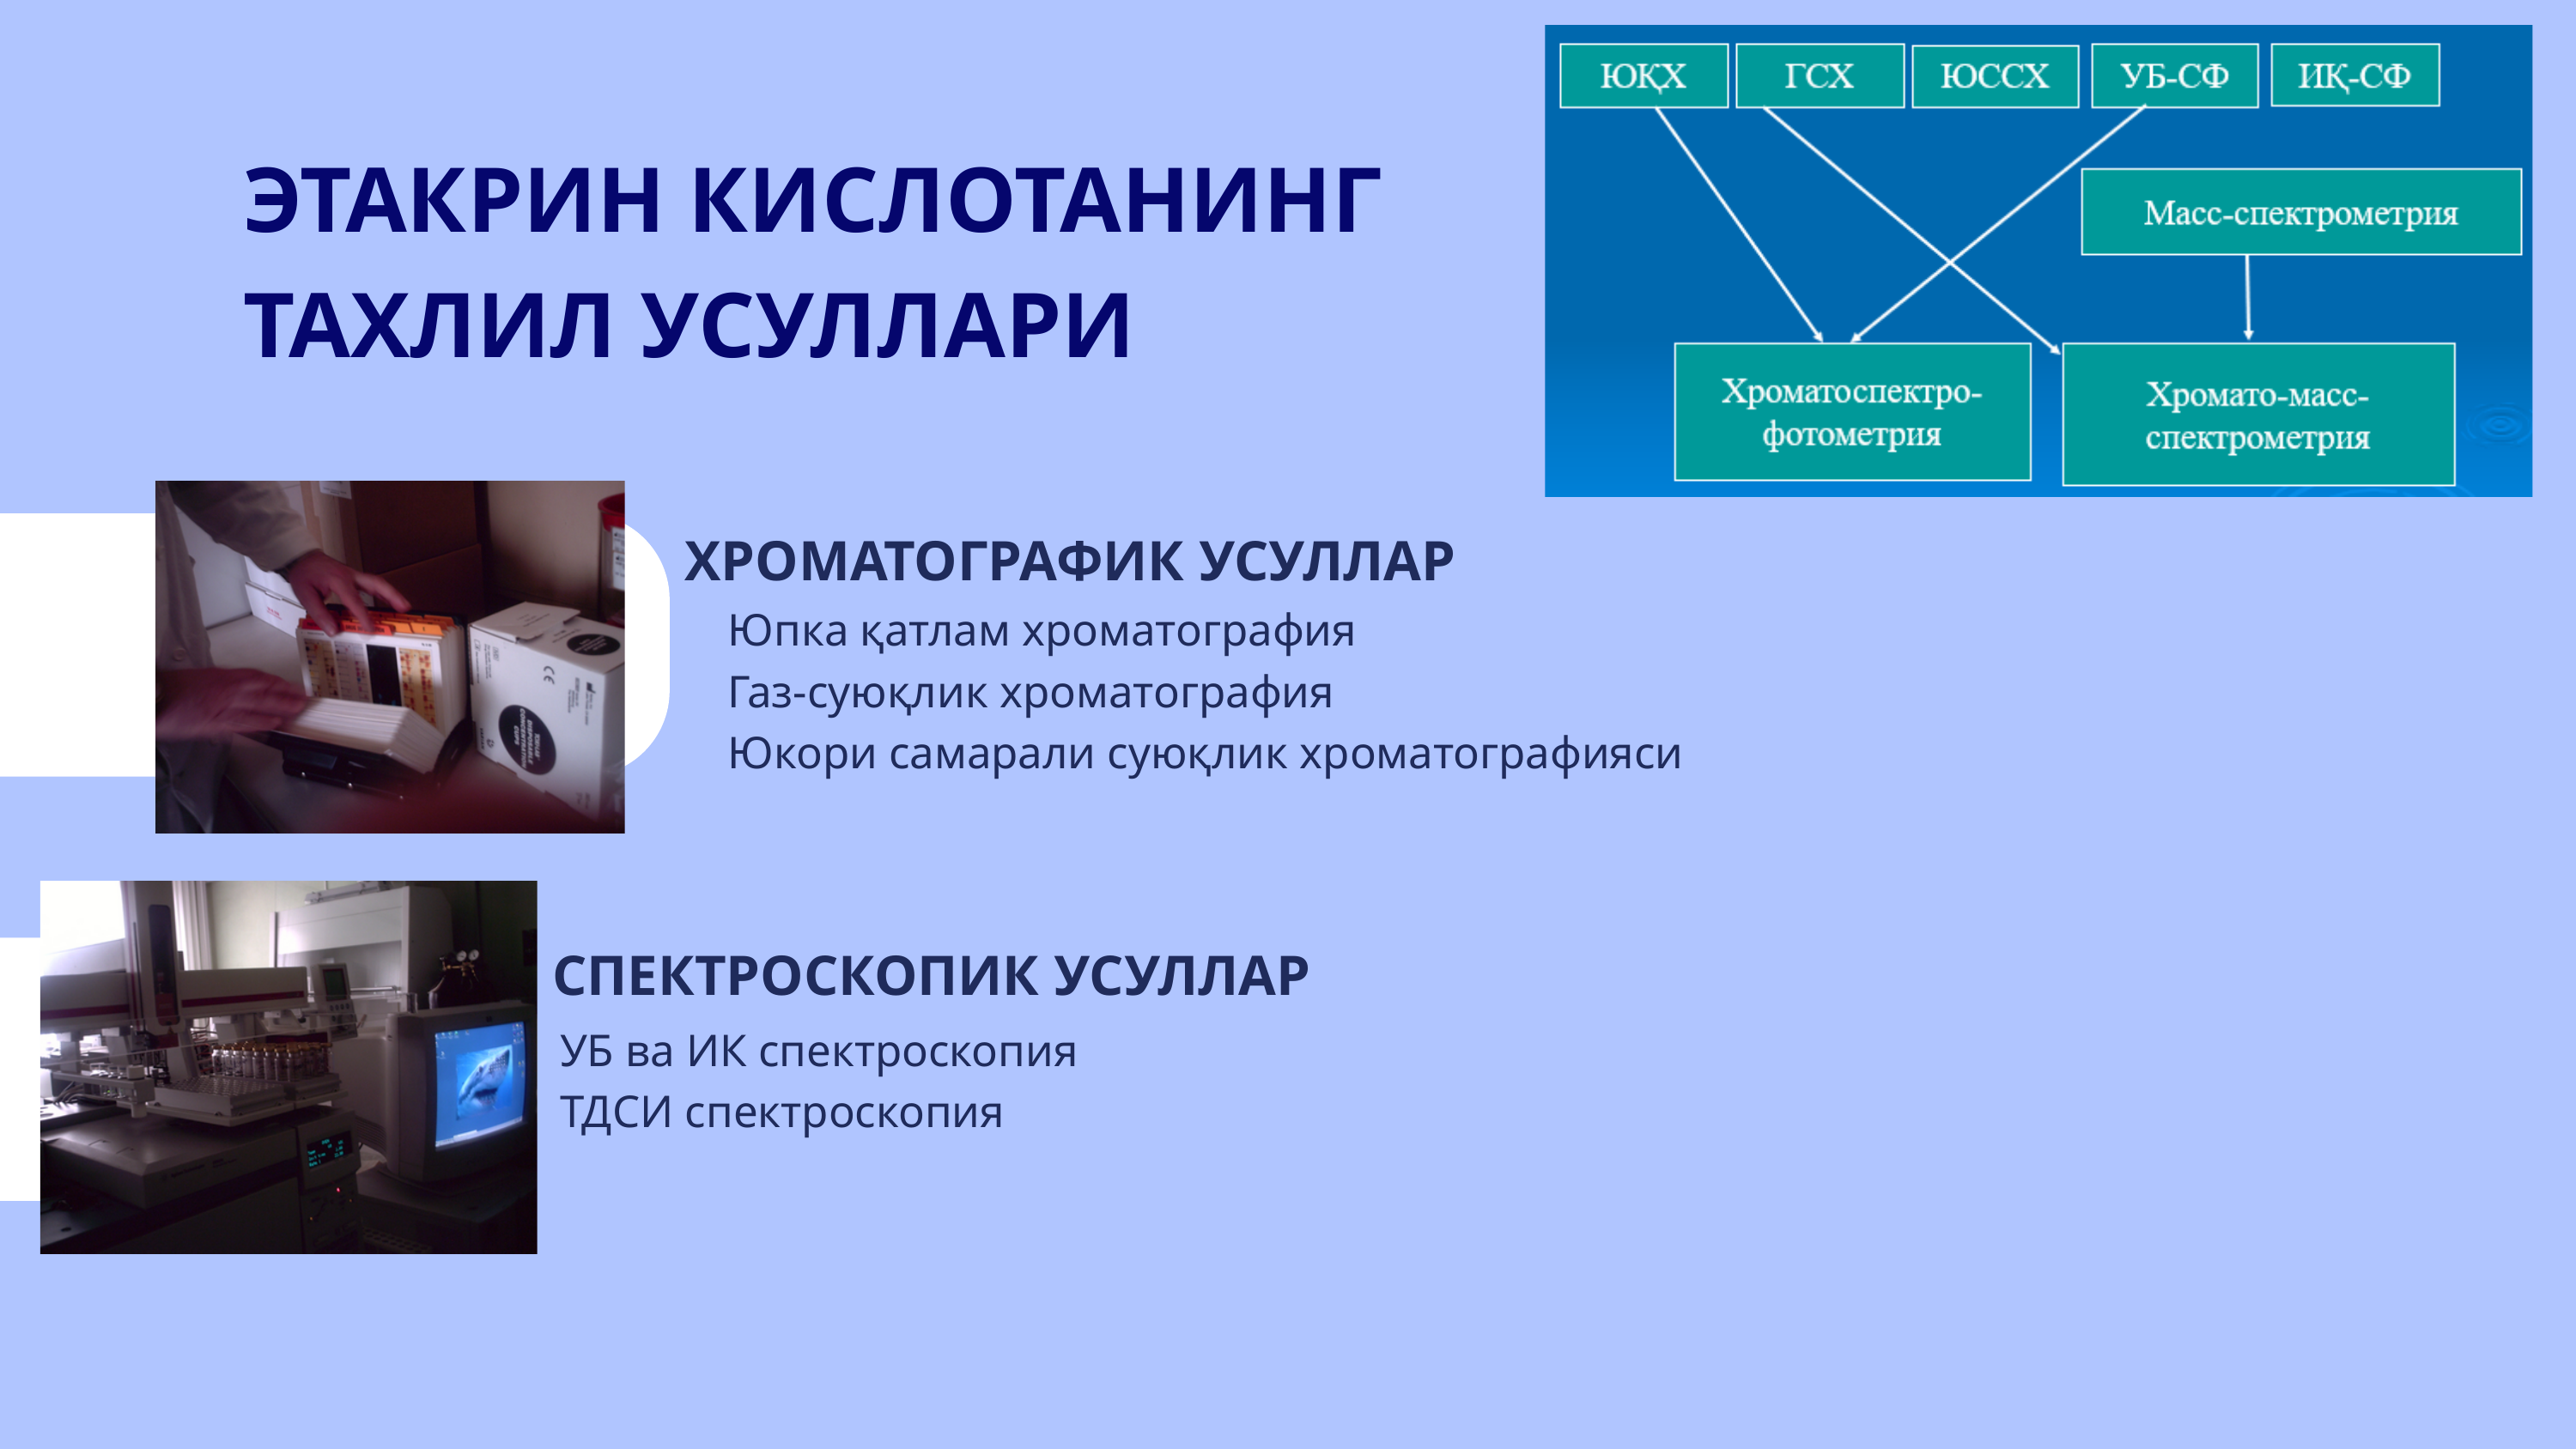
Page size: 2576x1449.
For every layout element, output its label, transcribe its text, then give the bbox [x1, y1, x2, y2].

text_box ЭТАКРИН КИСЛОТАНИНГ ТАХЛИЛ УСУЛЛАРИ [243, 124, 1516, 375]
text_box [155, 785, 625, 834]
text_box [39, 1209, 538, 1254]
text_box [155, 481, 625, 512]
text_box [39, 881, 538, 937]
text_box СПЕКТРОСКОПИК УСУЛЛАР [552, 930, 1516, 1007]
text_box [0, 512, 671, 777]
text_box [0, 937, 538, 1202]
text_box Юпка қатлам хроматография Газ-суюқлик хроматография Юкори самарали суюқлик хроматографияси [727, 593, 1805, 839]
text_box УБ ва ИК спектроскопия ТДСИ спектроскопия [560, 1014, 1805, 1198]
text_box ХРОМАТОГРАФИК УСУЛЛАР [684, 514, 1583, 591]
text_box [1545, 25, 2533, 497]
